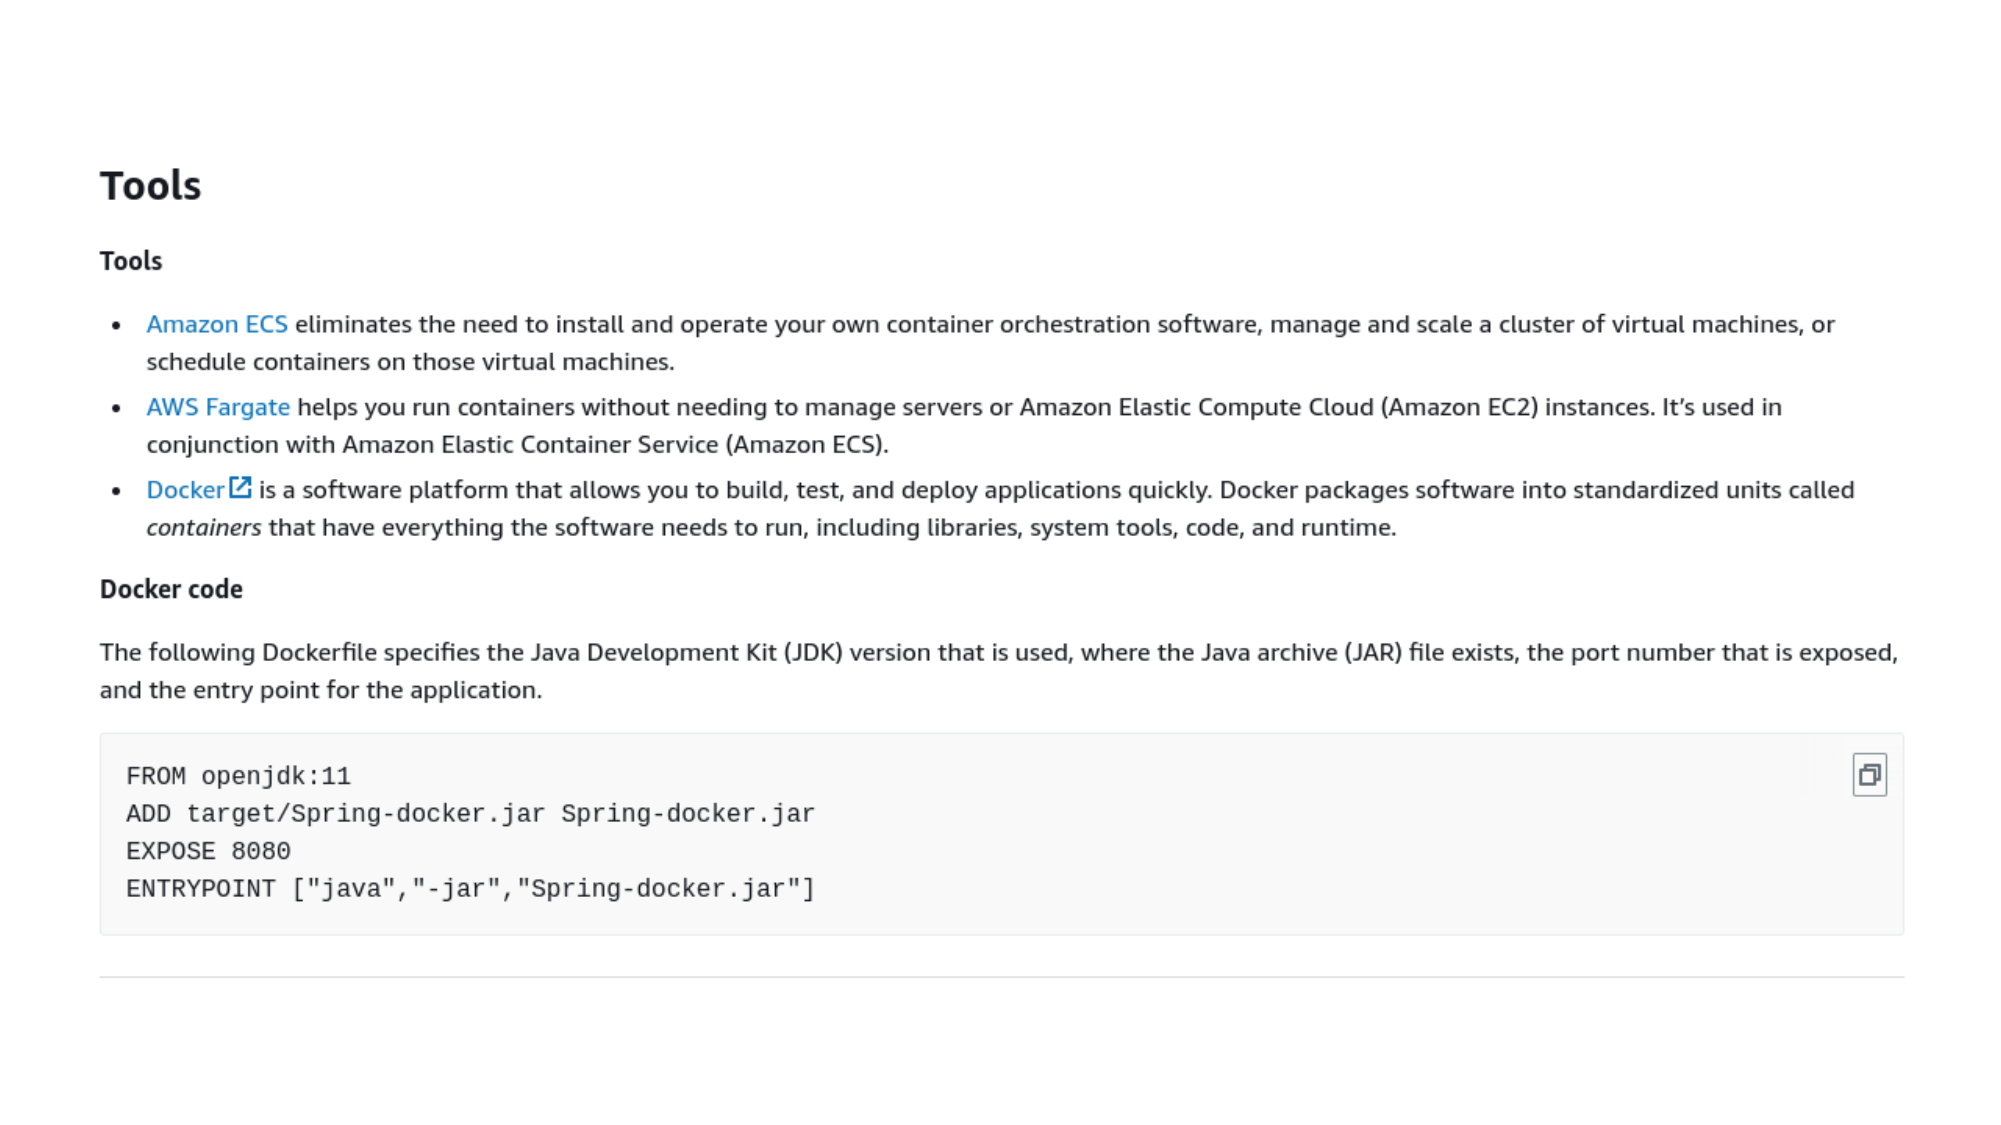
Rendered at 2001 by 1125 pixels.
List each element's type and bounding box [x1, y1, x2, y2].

picture [63, 138, 1937, 987]
